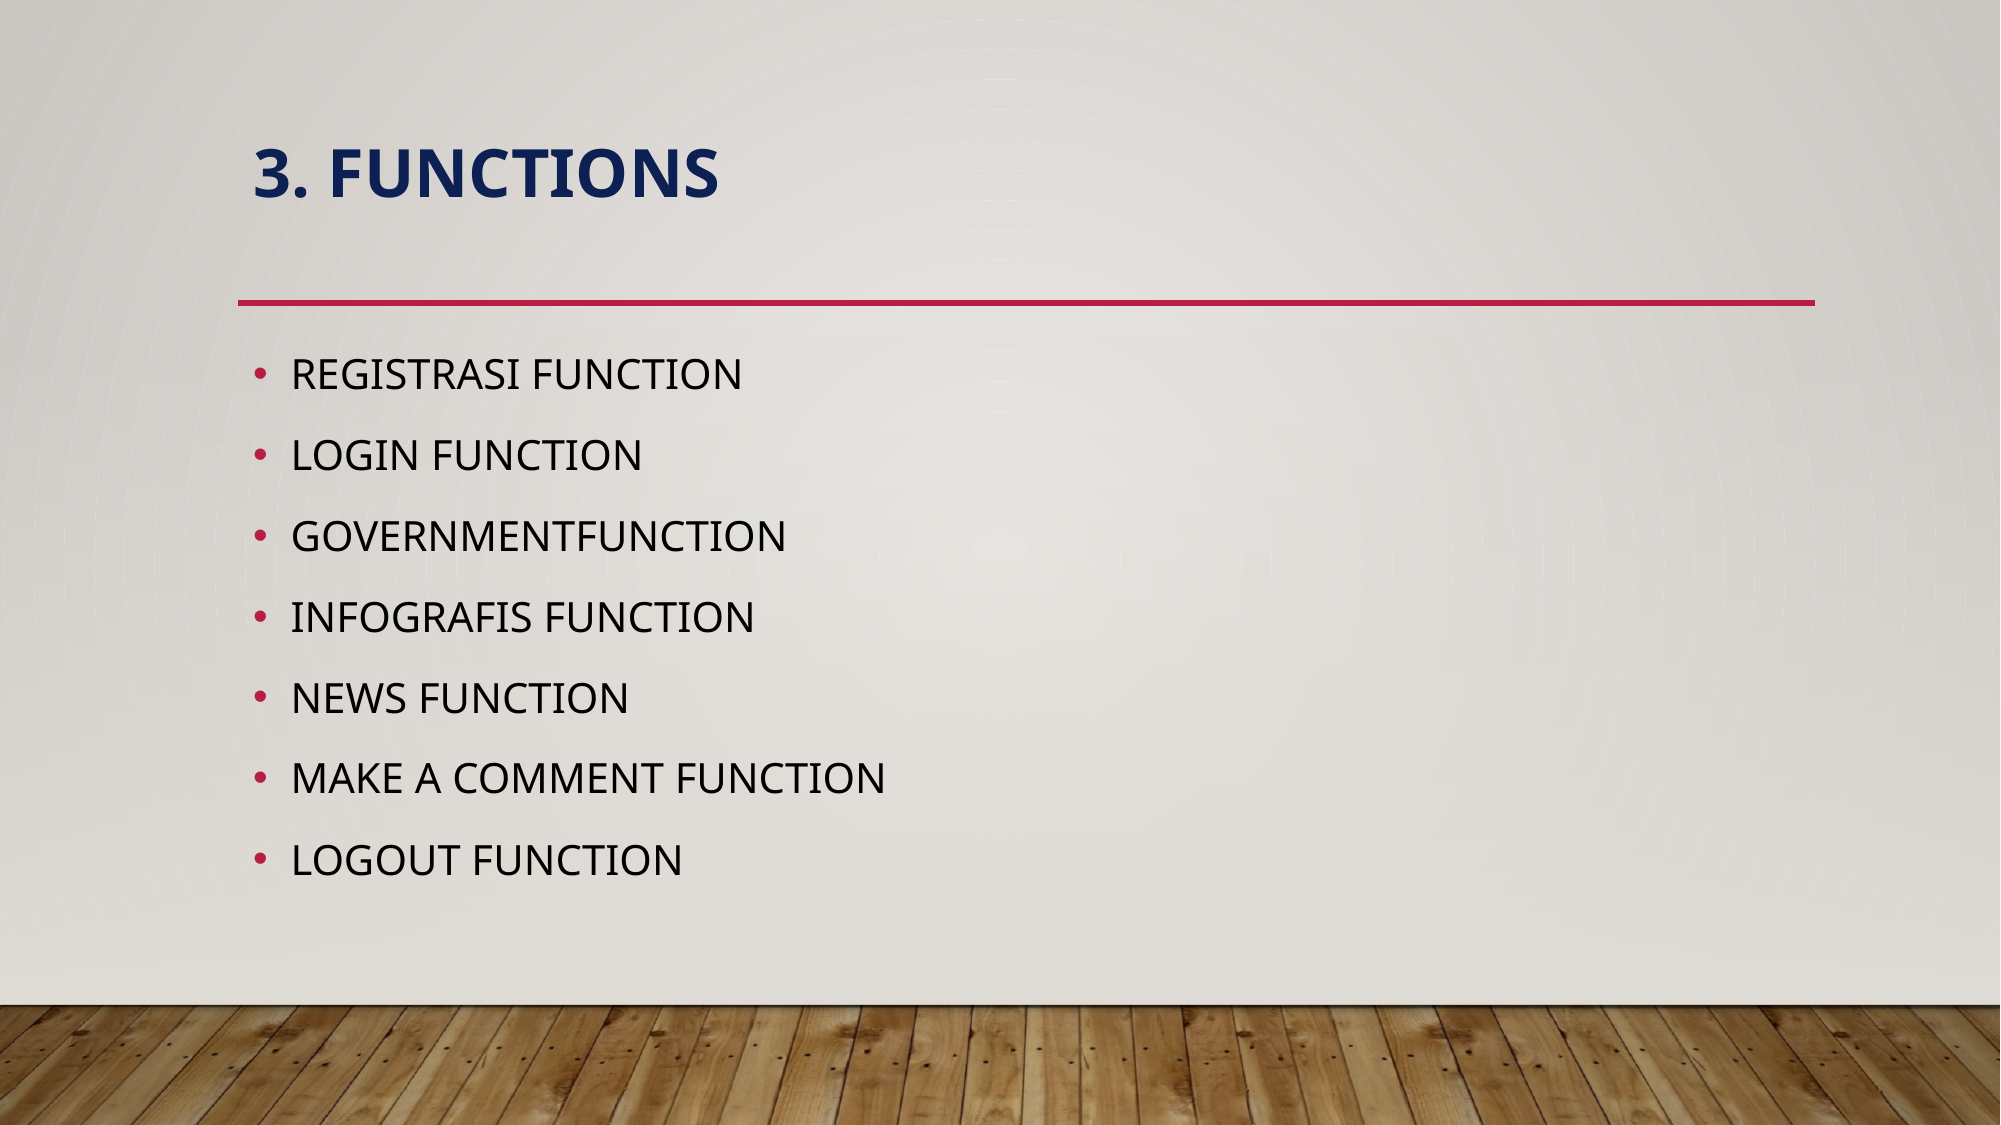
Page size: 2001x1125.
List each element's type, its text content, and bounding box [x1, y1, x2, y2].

picture [0, 1005, 2000, 1125]
title 3. Functions [238, 131, 1814, 305]
list REGISTRASI FUNCTION LOGIN FUNCTION GOVERNMENTFUNCTION INFOGRAFIS FUNCTION NEWS FUNCTION MAKE A COMMENT FUNCTION LOGOUT FUNCTION [238, 330, 1814, 949]
